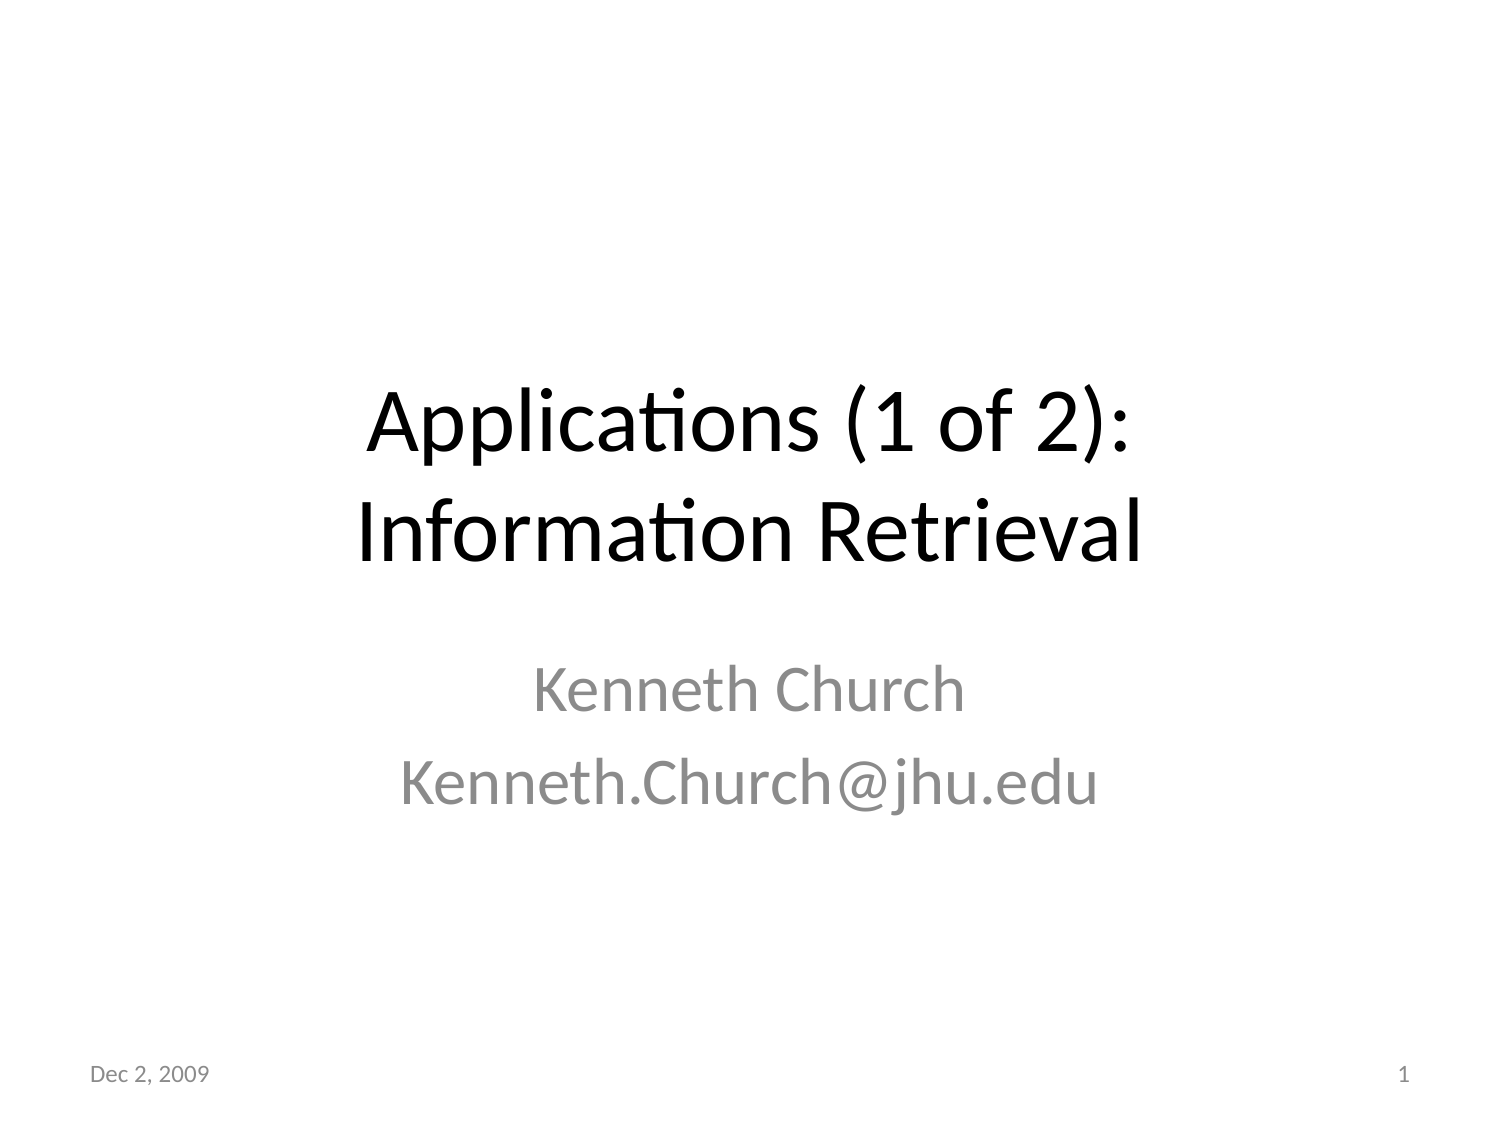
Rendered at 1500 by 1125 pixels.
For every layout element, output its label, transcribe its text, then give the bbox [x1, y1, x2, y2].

subtitle Kenneth Church Kenneth.Church@jhu.edu [225, 637, 1275, 925]
slide_number 1 [1074, 1042, 1425, 1103]
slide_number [75, 1042, 425, 1103]
title Applications (1 of 2): Information Retrieval [112, 349, 1388, 591]
